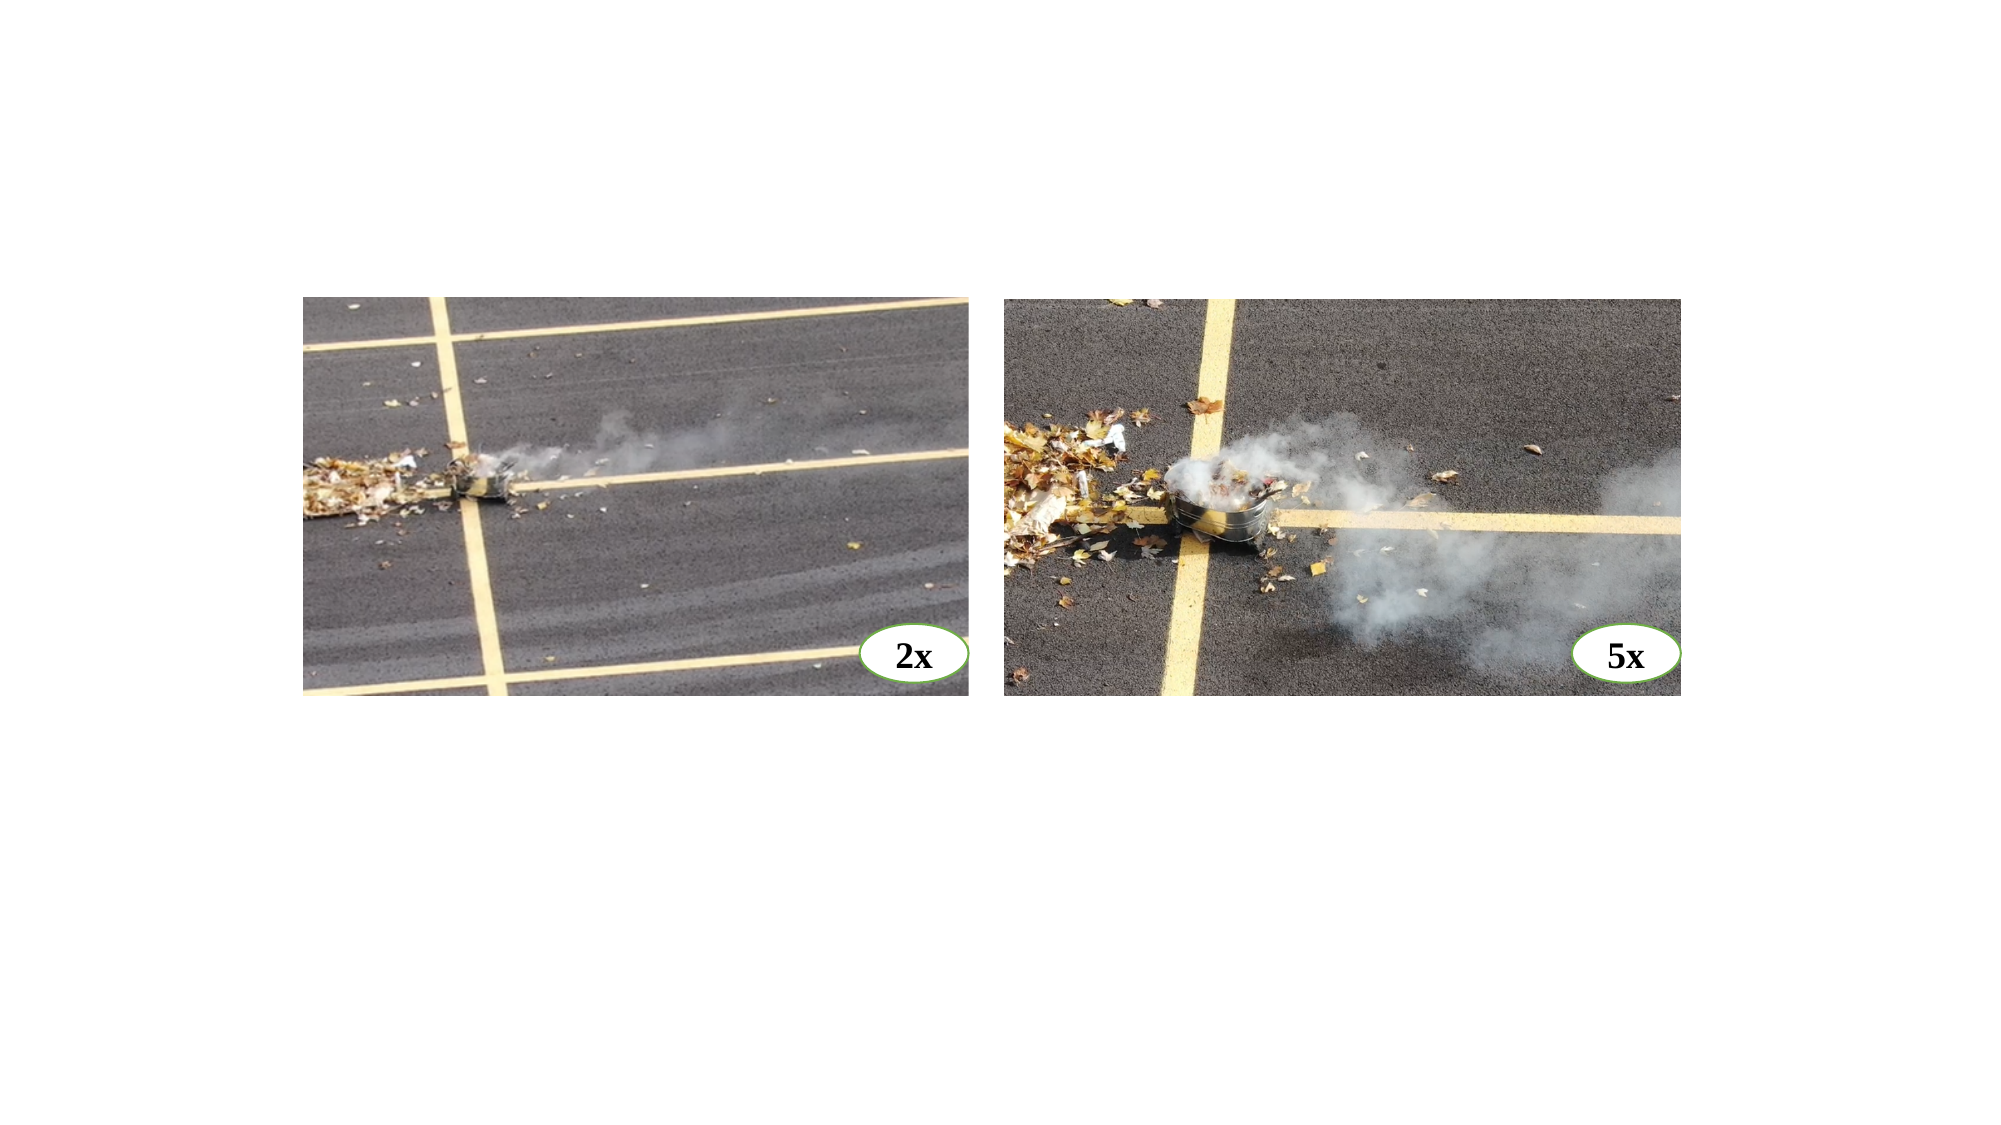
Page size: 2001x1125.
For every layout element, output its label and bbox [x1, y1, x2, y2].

picture [303, 297, 969, 696]
picture [1004, 299, 1681, 696]
